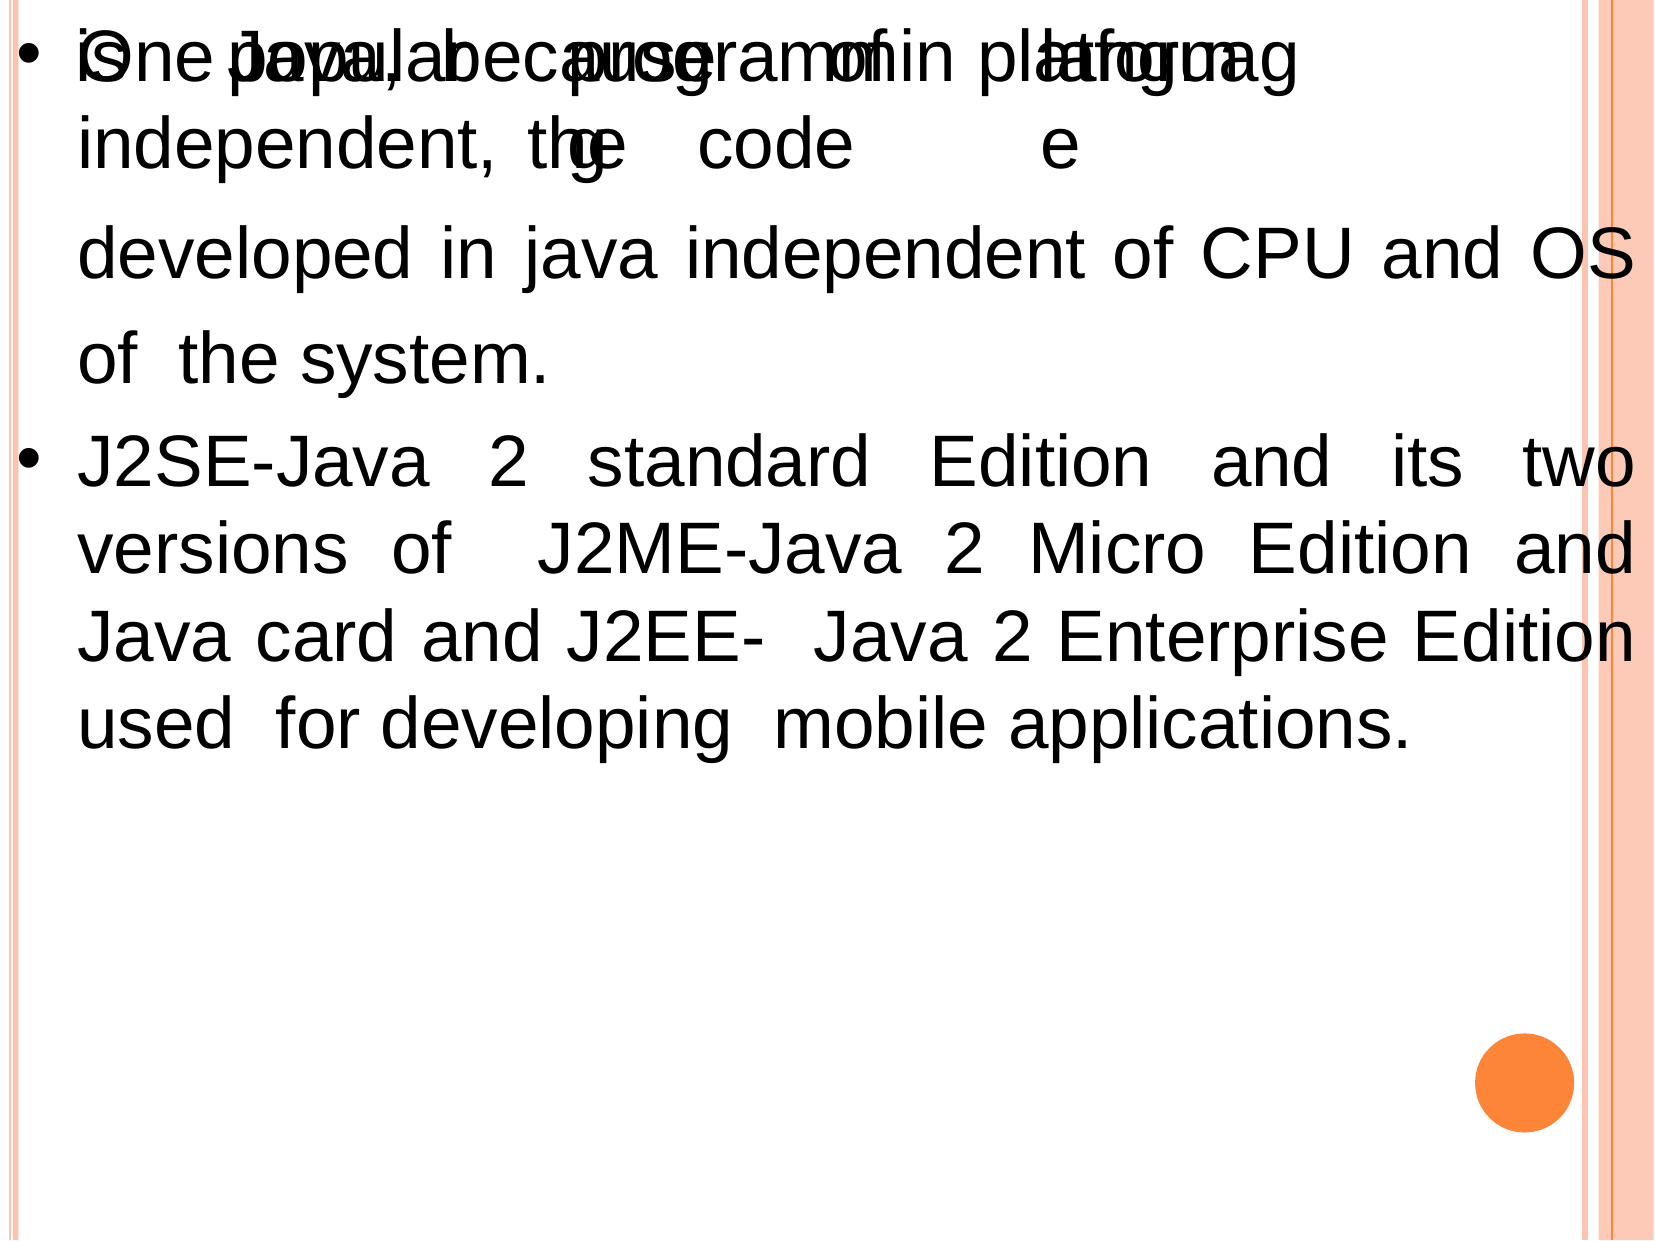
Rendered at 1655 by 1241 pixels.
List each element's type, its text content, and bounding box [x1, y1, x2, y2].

text_box One popular [13, 6, 75, 96]
text_box developed in java independent of CPU and OS of the system. J2SE-Java 2 standard Edition and its two versions of J2ME-Java 2 Micro Edition and Java card and J2EE- Java 2 Enterprise Edition used for developing mobile applications. [13, 182, 1639, 764]
text_box is Java, because of platform independent, the code [75, 6, 1639, 182]
